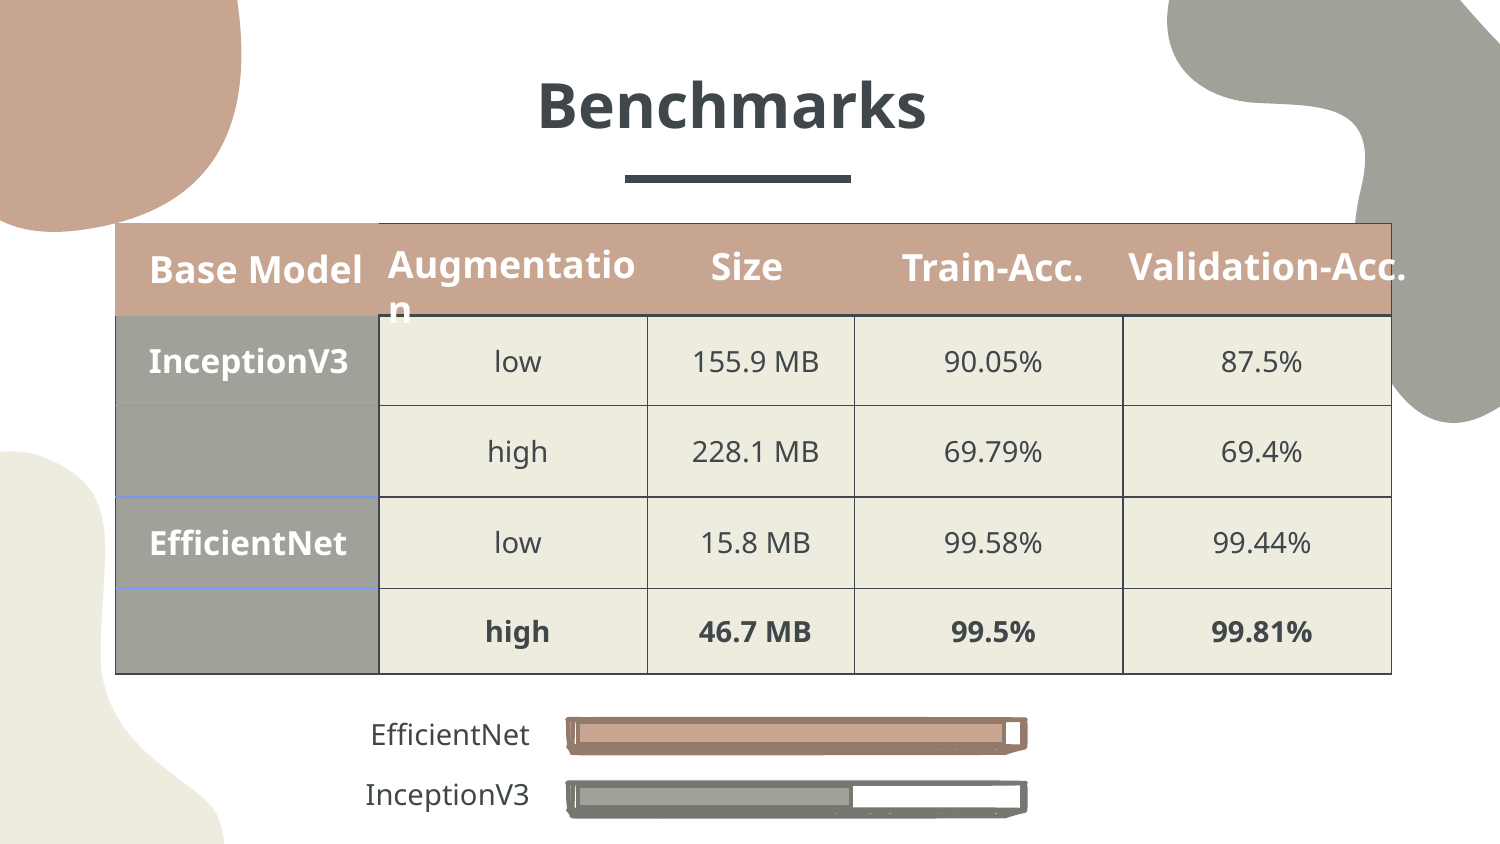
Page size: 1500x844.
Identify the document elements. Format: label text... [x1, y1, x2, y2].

text_box Augmentation [373, 233, 670, 338]
table_cell 99.5% [855, 589, 1122, 673]
table_cell 99.58% [855, 498, 1122, 588]
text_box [566, 774, 1027, 817]
table_cell InceptionV3 [116, 316, 378, 405]
table_cell 228.1 MB [648, 406, 854, 496]
table_cell 69.79% [855, 406, 1122, 496]
table_cell 69.4% [1124, 406, 1391, 496]
table_header Base Model [115, 223, 379, 316]
table_cell low [380, 338, 647, 405]
text_box EfficientNet [271, 694, 546, 754]
table_cell low [380, 498, 647, 588]
text_box Validation-Acc. [1113, 235, 1441, 296]
table_cell 15.8 MB [648, 498, 854, 588]
table_header [379, 224, 1391, 314]
table_cell 155.9 MB [648, 317, 854, 405]
table_cell 87.5% [1124, 317, 1391, 405]
text_box InceptionV3 [271, 754, 546, 834]
text_box Train-Acc. [902, 236, 1113, 296]
table_cell 46.7 MB [648, 589, 854, 673]
table_cell EfficientNet [116, 498, 378, 588]
table_cell [116, 406, 378, 496]
table_cell 99.81% [1124, 589, 1391, 673]
table_cell high [380, 406, 647, 496]
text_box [566, 711, 1027, 754]
text_box Benchmarks [99, 67, 1366, 157]
text_box Size [696, 235, 902, 296]
table_cell [116, 589, 378, 673]
table_cell 90.05% [855, 317, 1122, 405]
table_cell 99.44% [1124, 498, 1391, 588]
text_box [624, 174, 852, 184]
table_cell high [380, 589, 647, 673]
